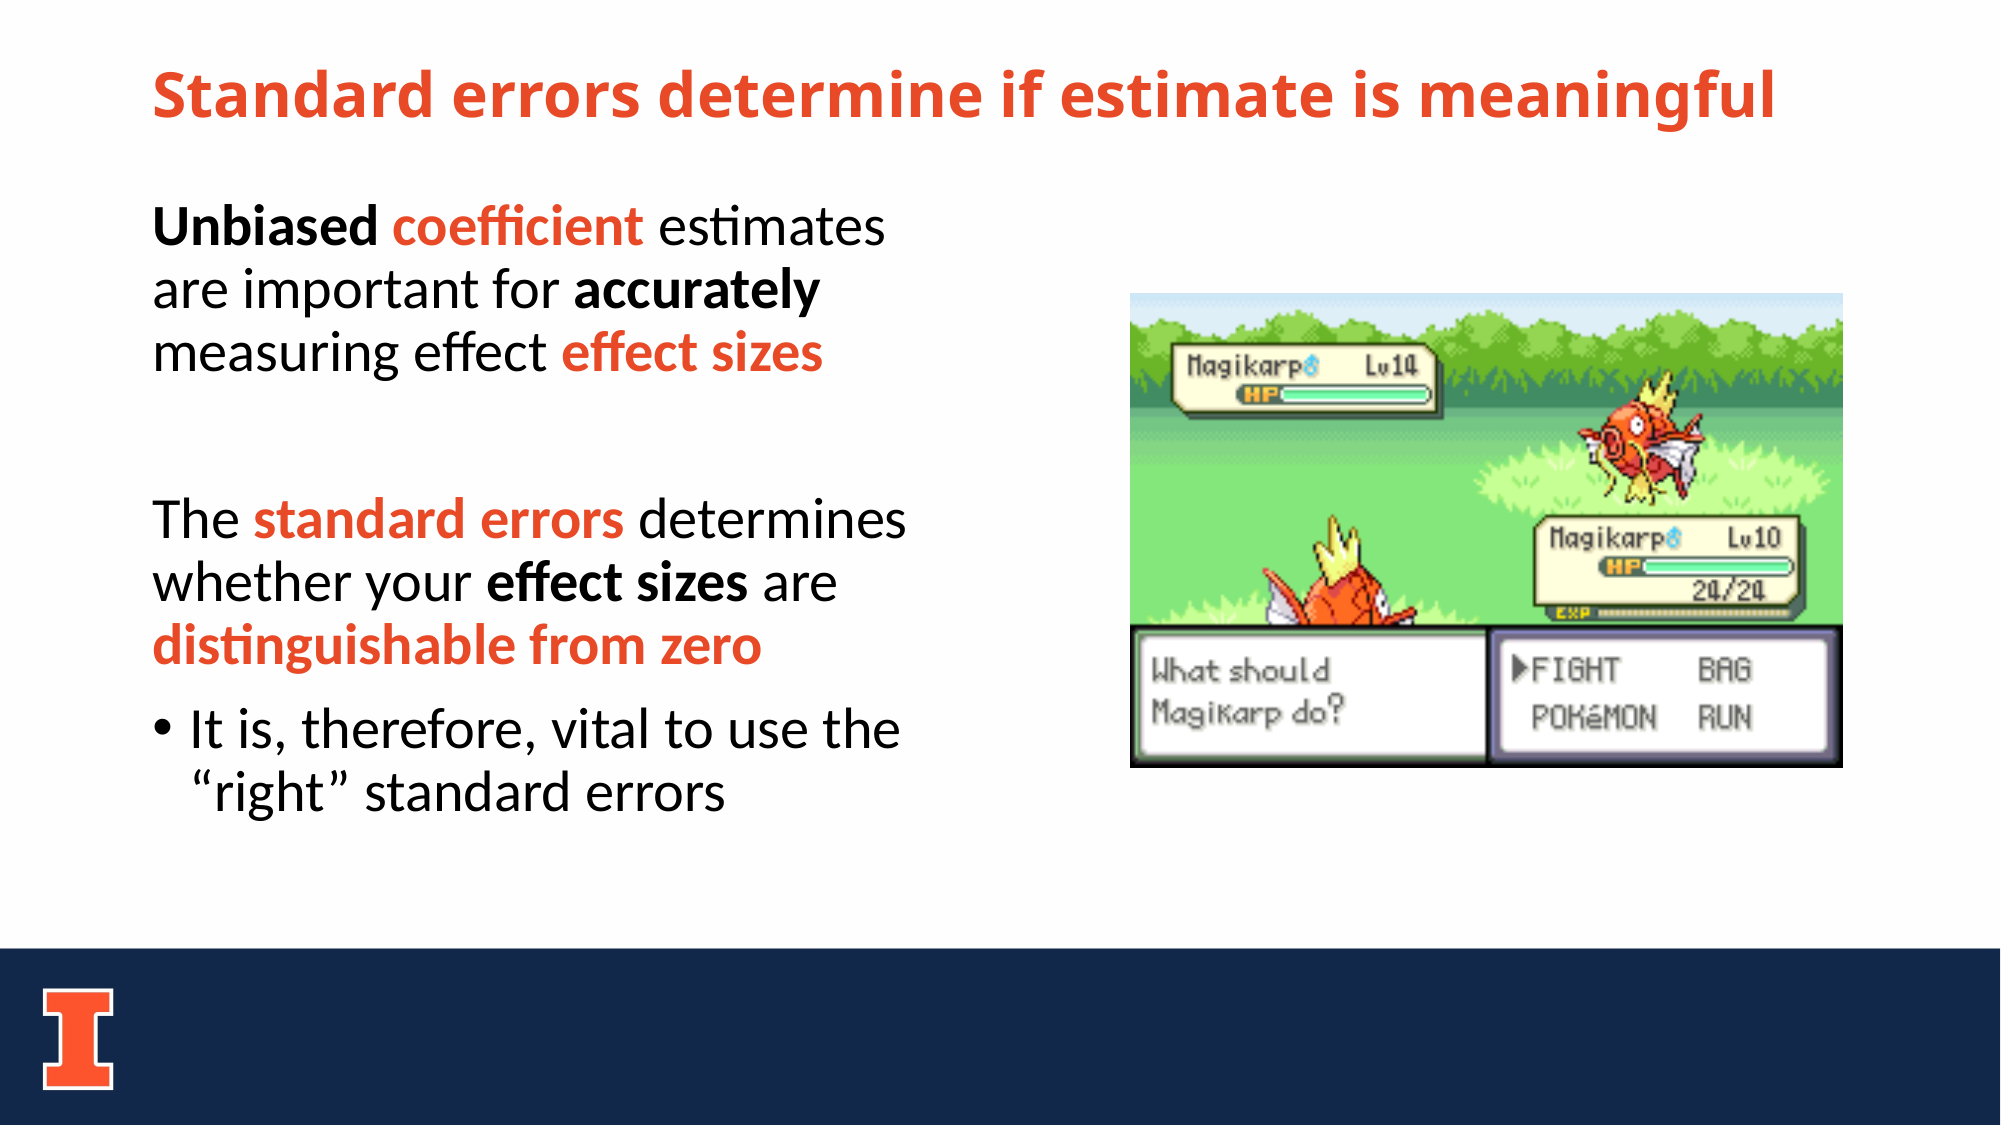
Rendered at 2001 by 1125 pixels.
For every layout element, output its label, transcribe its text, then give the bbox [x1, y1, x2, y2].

picture [0, 0, 2001, 1125]
list Unbiased coefficient estimates are important for accurately measuring effect effect sizes The standard errors determines whether your effect sizes are distinguishable from zero It is, therefore, vital to use the “right” standard errors [137, 187, 988, 939]
title Standard errors determine if estimate is meaningful [137, 56, 1863, 155]
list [1130, 293, 1843, 768]
